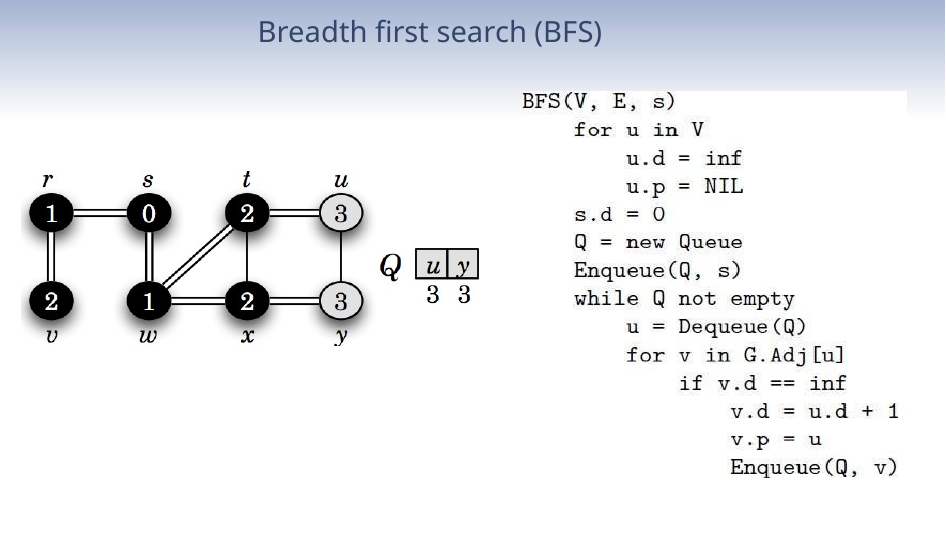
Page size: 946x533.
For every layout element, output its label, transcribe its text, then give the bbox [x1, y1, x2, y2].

picture [0, 0, 945, 478]
text_box Breadth first search (BFS) [255, 11, 717, 84]
picture [21, 170, 480, 347]
